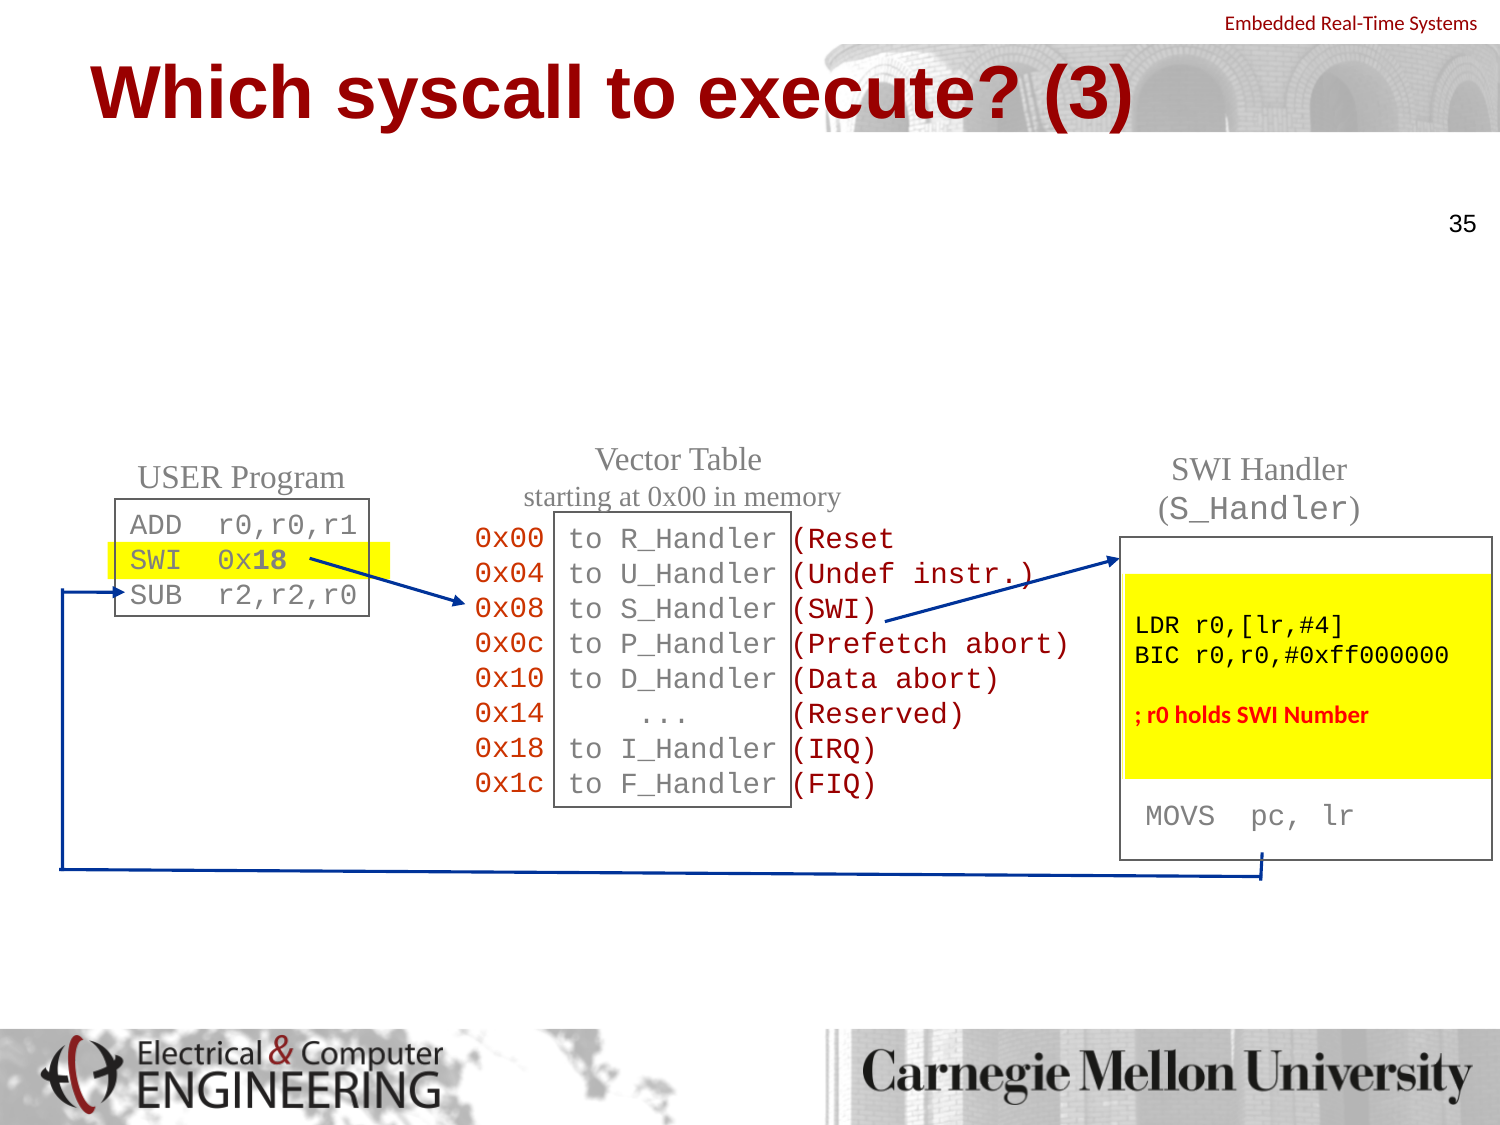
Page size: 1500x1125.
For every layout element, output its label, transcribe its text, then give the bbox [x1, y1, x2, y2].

text_box SWI Handler (S_Handler) [1143, 439, 1375, 534]
title Which syscall to execute? (3) [75, 45, 1425, 133]
picture [664, 43, 1500, 133]
slide_number 35 [1377, 192, 1492, 253]
text_box [374, 541, 391, 580]
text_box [459, 429, 1086, 807]
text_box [114, 447, 370, 617]
text_box LDR r0,[lr,#­4] BIC r0,r0,#0xff000000 ; r0 holds SWI Number [1119, 537, 1492, 860]
picture [0, 1028, 1500, 1125]
text_box [1090, 555, 1119, 568]
